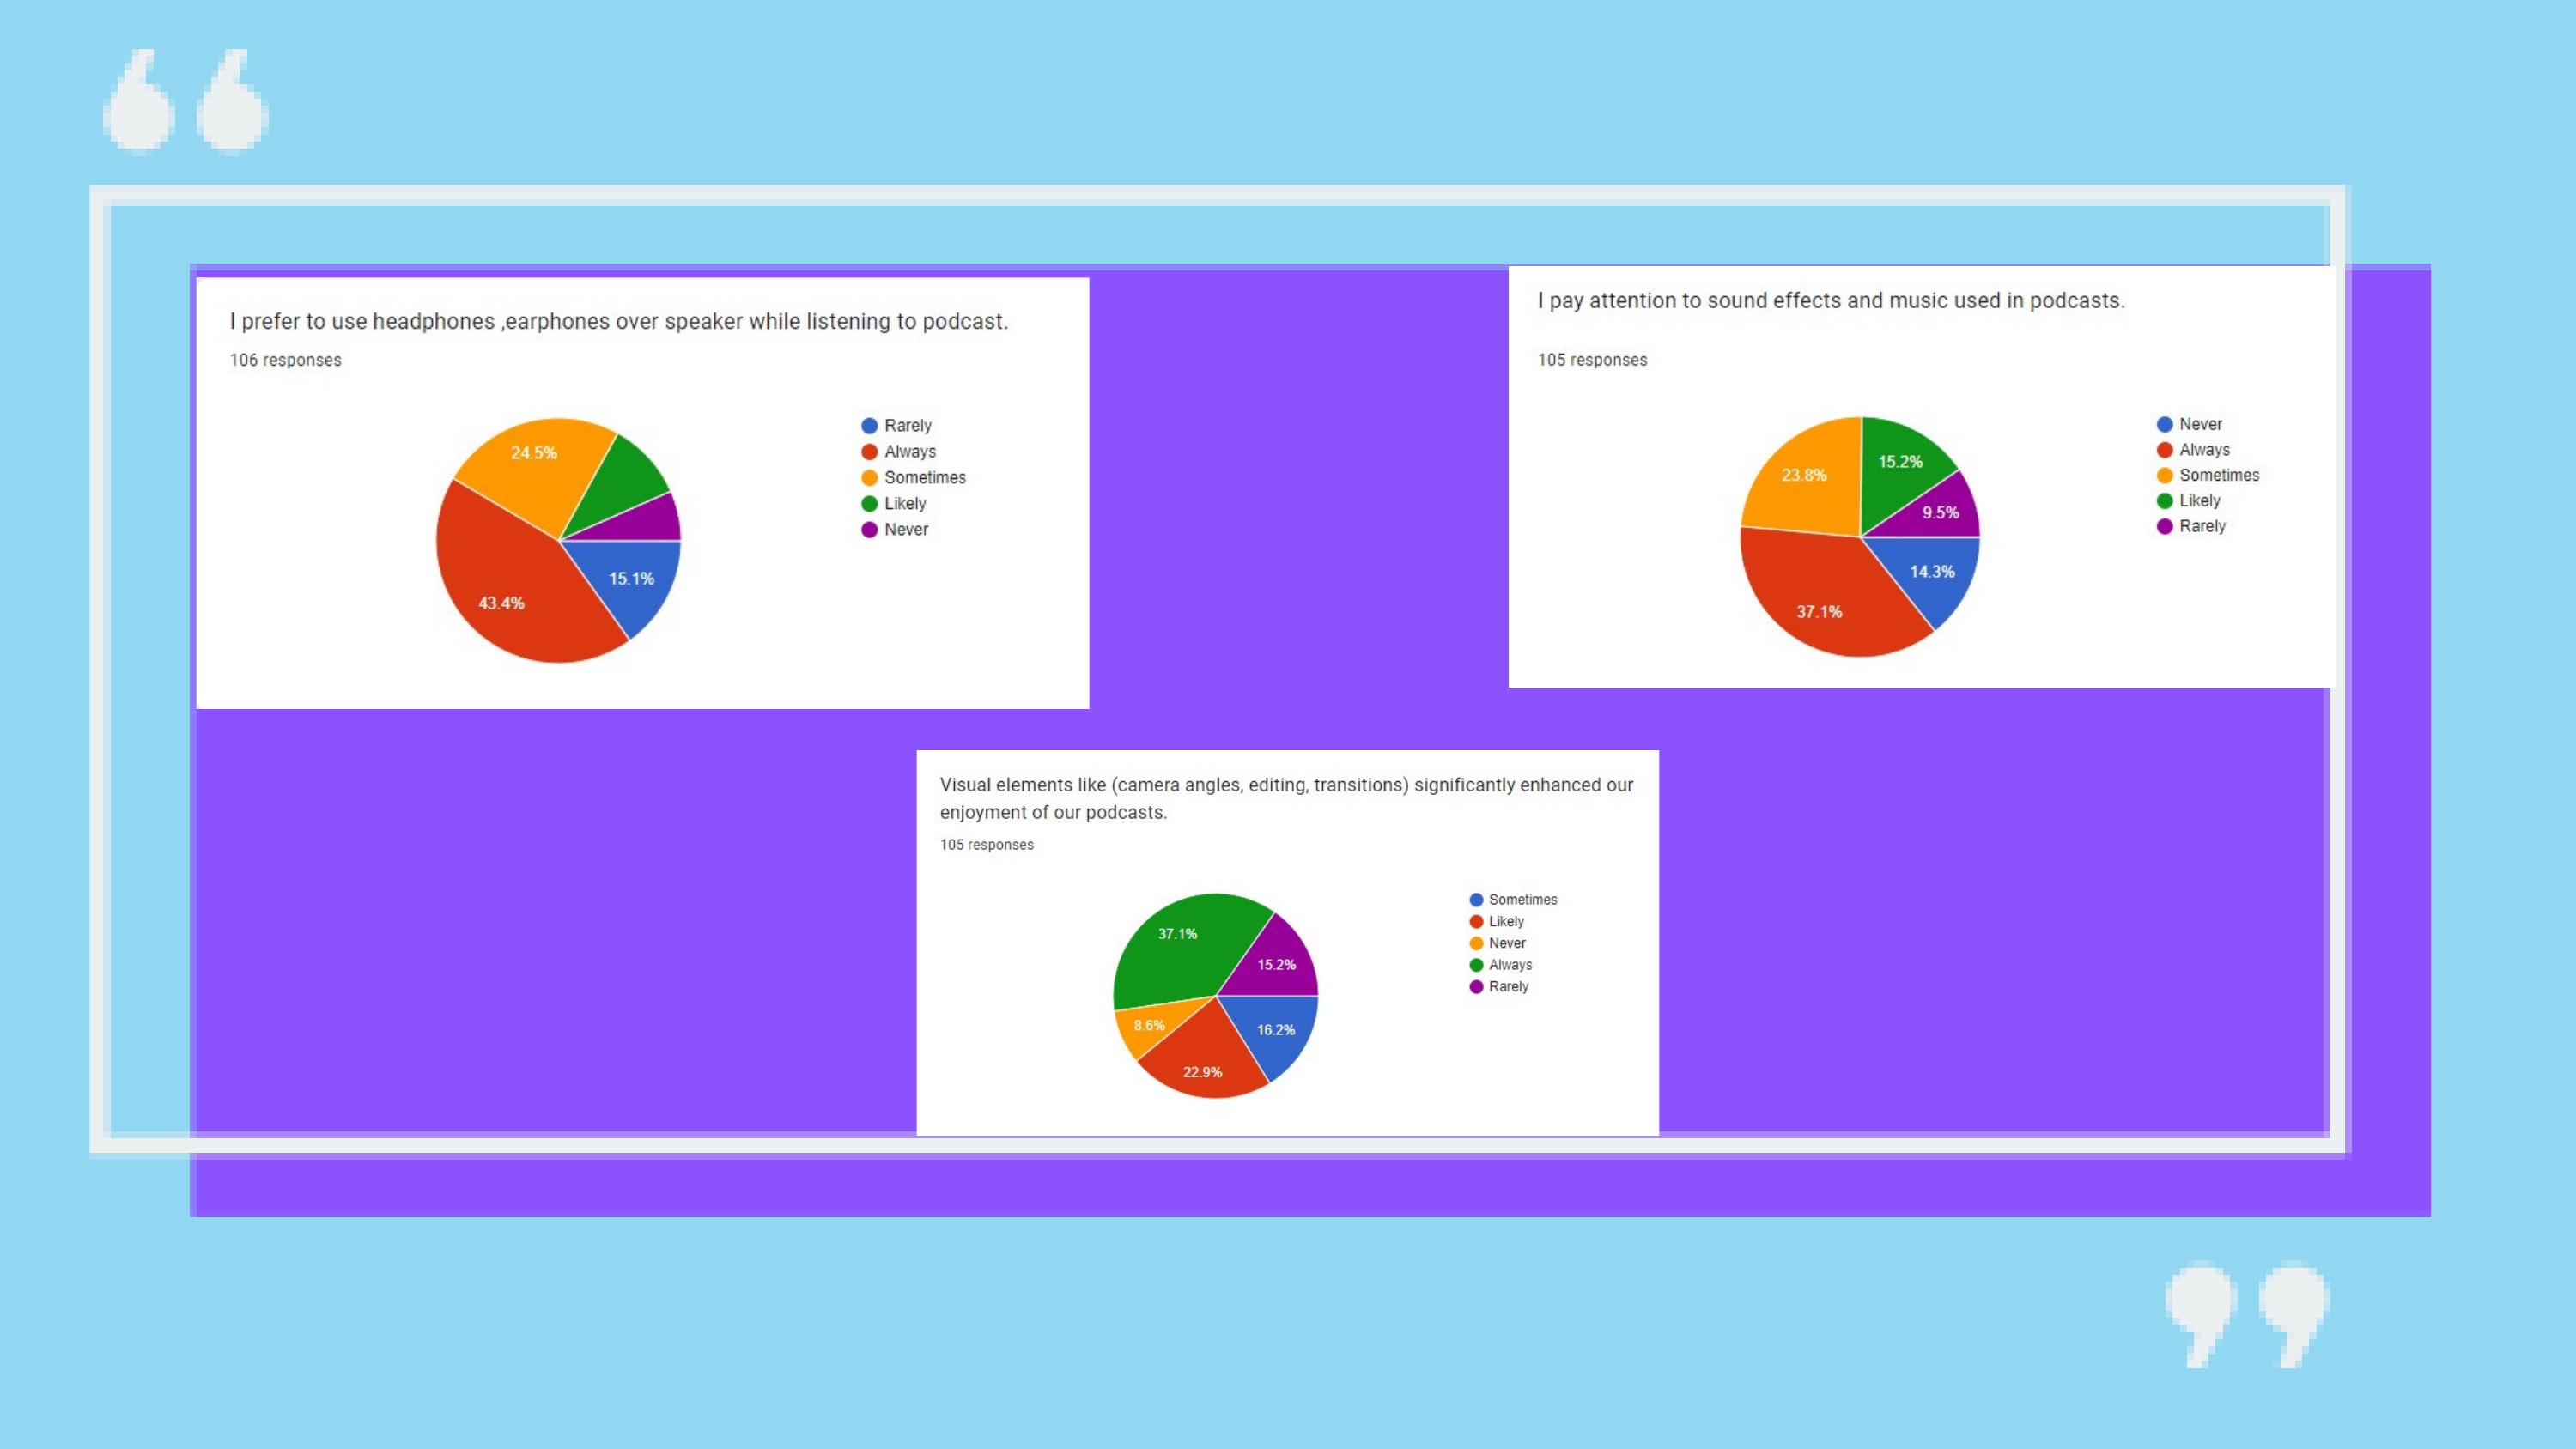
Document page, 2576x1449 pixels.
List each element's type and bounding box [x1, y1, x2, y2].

text_box [916, 750, 1660, 1137]
text_box [196, 277, 1090, 709]
text_box [1508, 266, 2336, 688]
text_box [89, 49, 2432, 1369]
